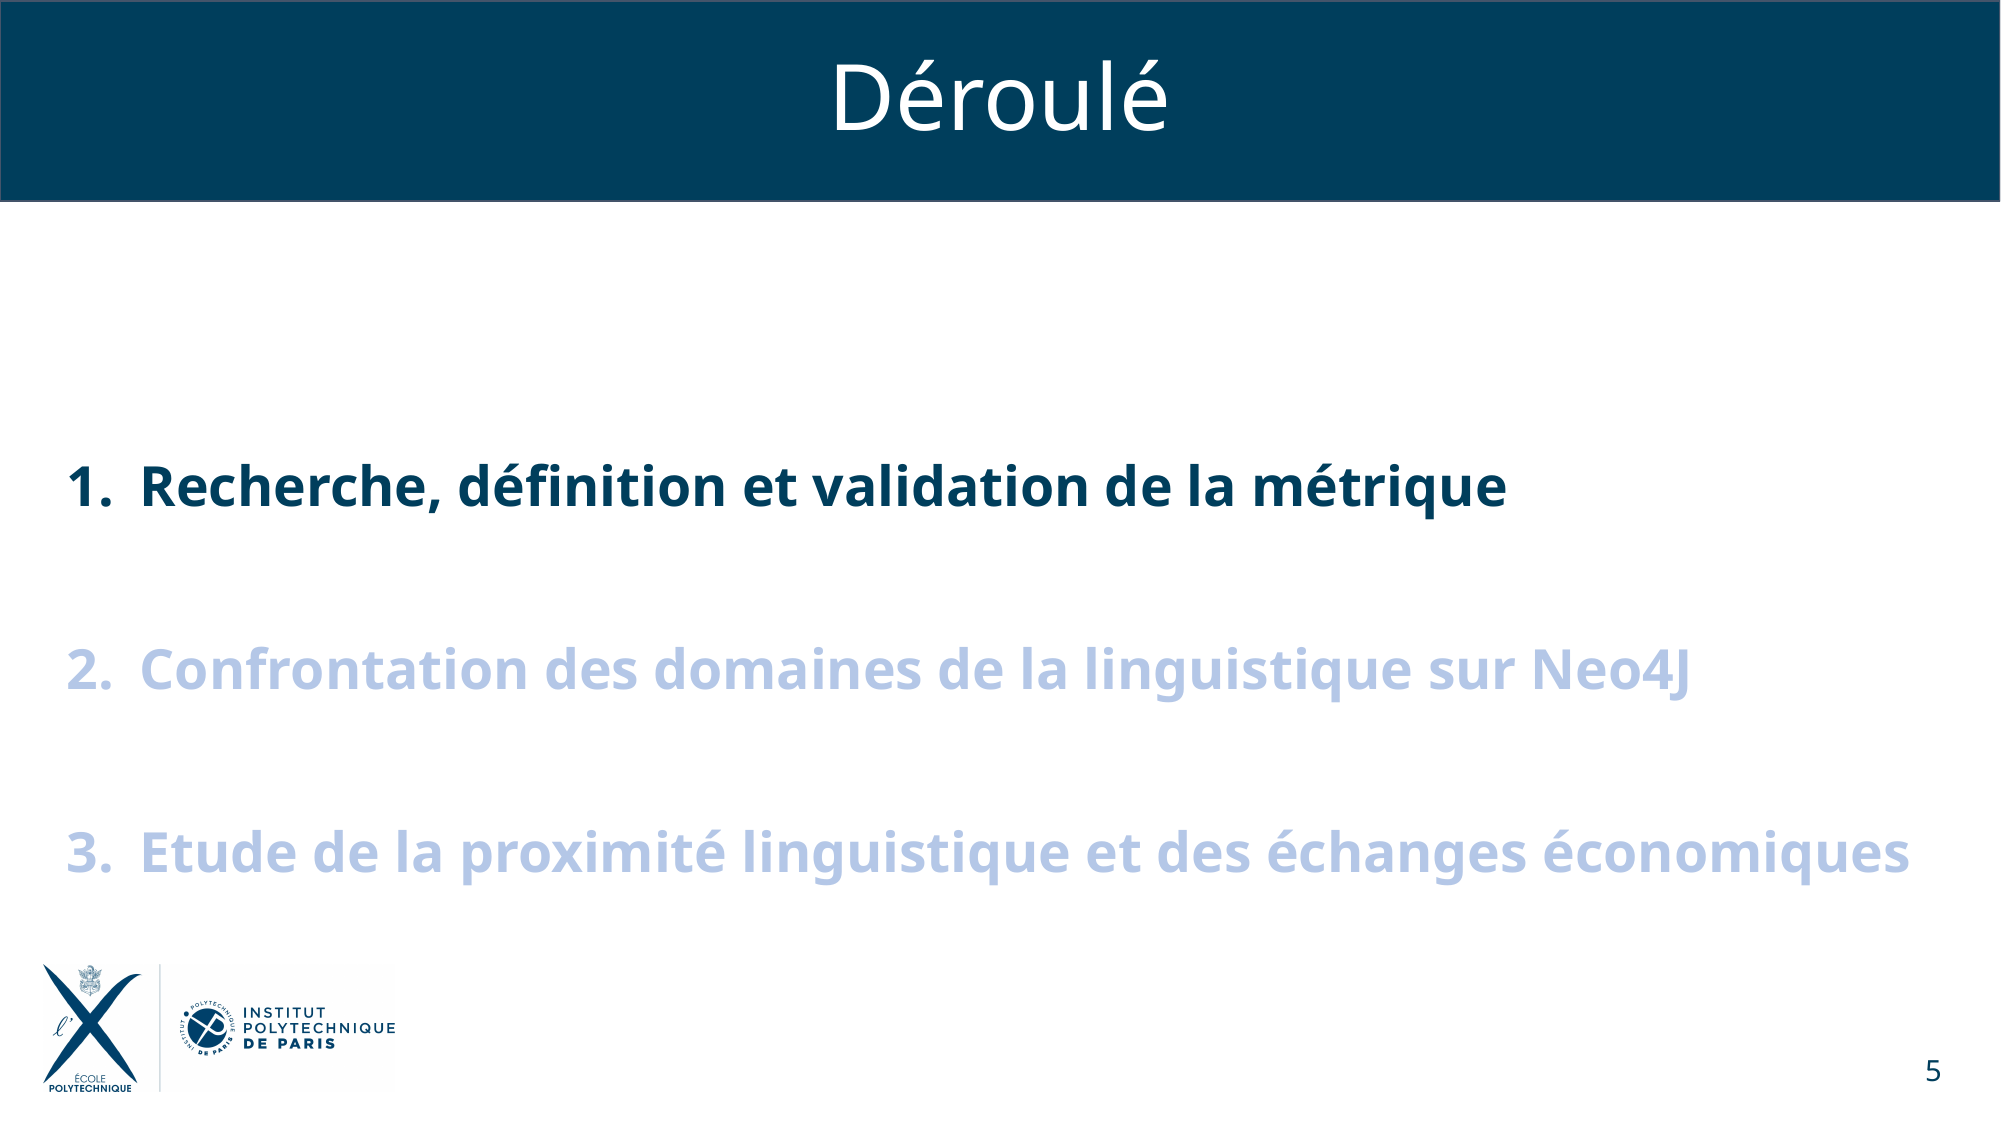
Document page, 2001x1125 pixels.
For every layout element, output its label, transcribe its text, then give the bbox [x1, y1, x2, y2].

title Déroulé [137, 0, 1863, 210]
picture [43, 964, 395, 1092]
list Recherche, définition et validation de la métrique Confrontation des domaines de la linguistique sur Neo4J Etude de la proximité linguistique et des échanges économiques [51, 299, 1949, 1014]
slide_number 5 [1506, 1042, 1957, 1103]
